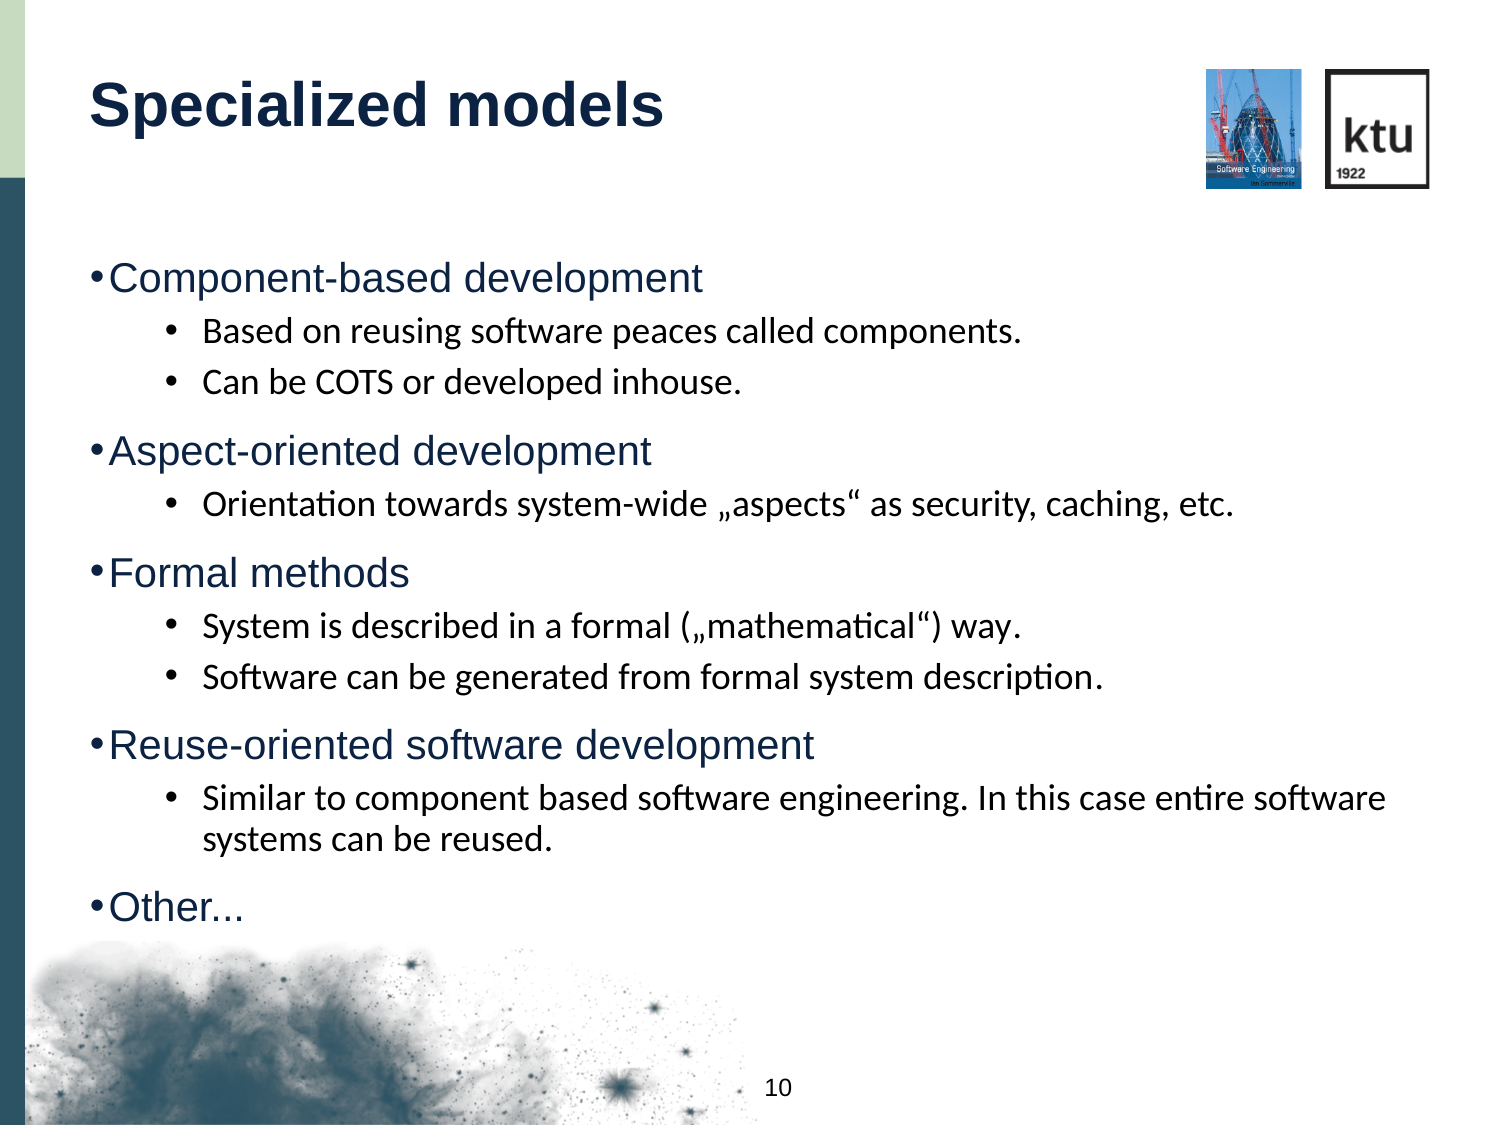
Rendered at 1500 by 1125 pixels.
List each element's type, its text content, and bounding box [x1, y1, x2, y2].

list Specialized models [75, 69, 1206, 171]
list Component-based development Based on reusing software peaces called components. Can be COTS or developed inhouse. Aspect-oriented development Orientation towards system-wide „aspects“ as security, caching, etc. Formal methods System is described in a formal („mathematical“) way. Software can be generated from formal system description. Reuse-oriented software development Similar to component based software engineering. In this case entire software systems can be reused. Other... [75, 243, 1425, 942]
picture [25, 941, 760, 1124]
picture [1206, 69, 1302, 189]
